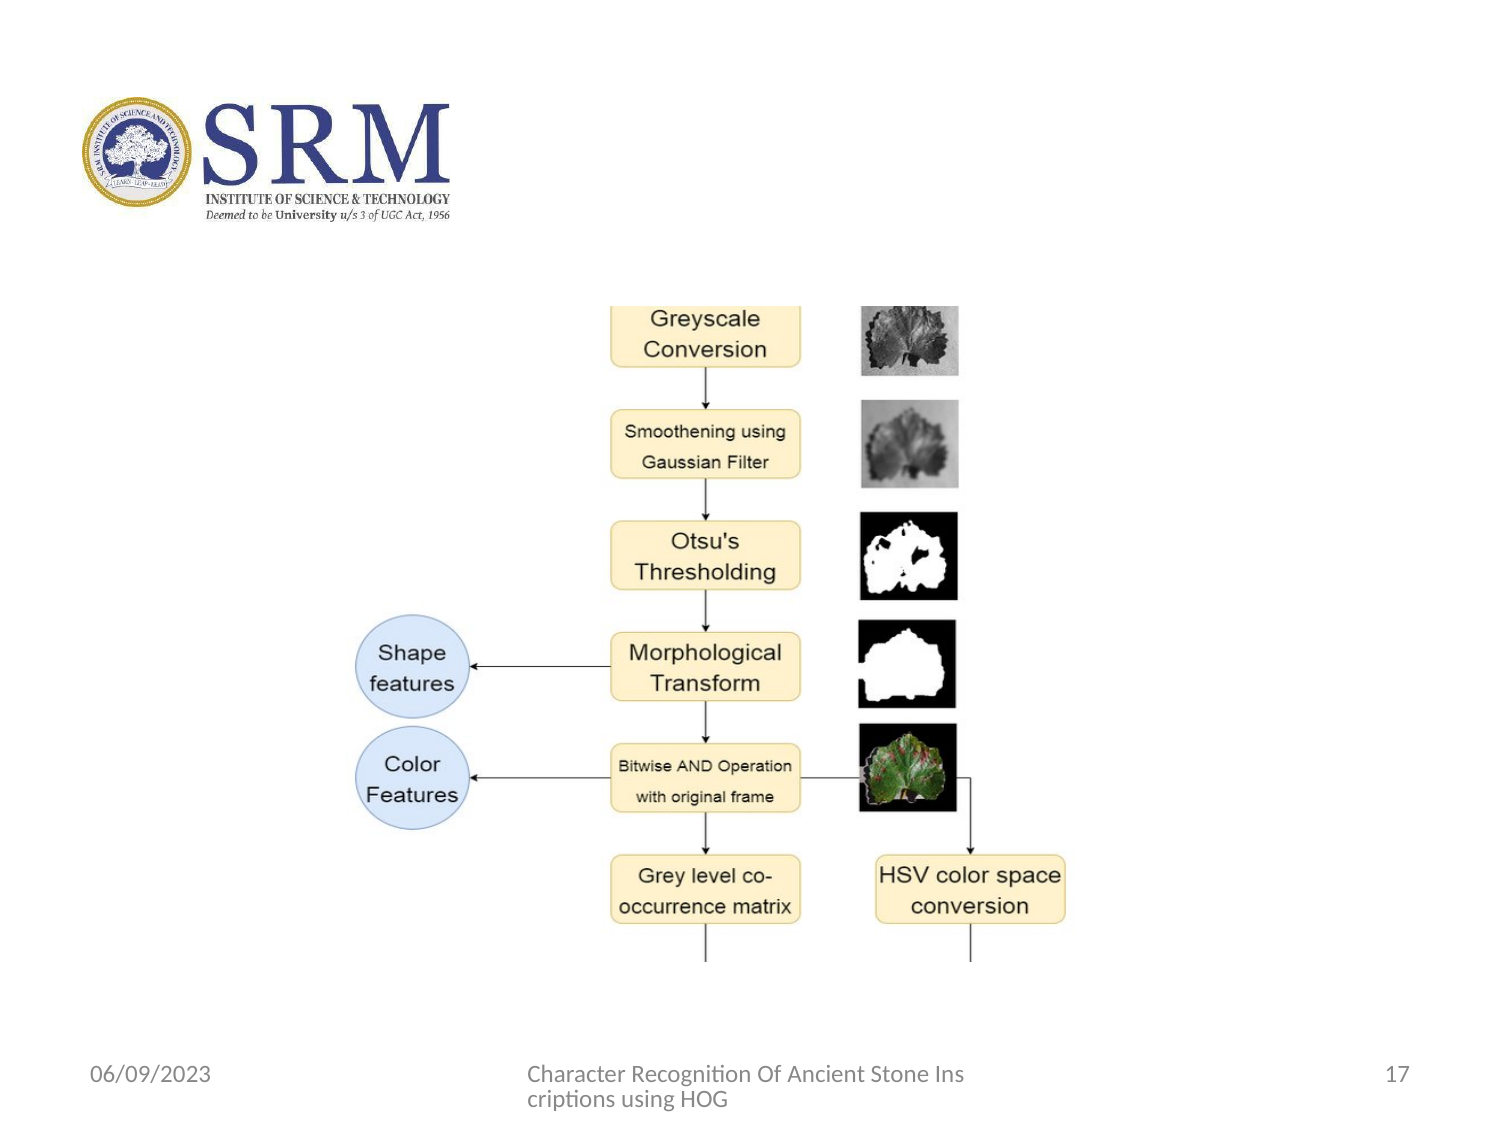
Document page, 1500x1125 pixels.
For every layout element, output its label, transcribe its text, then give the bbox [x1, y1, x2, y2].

slide_number 17 [1074, 1042, 1425, 1103]
title [75, 45, 1425, 233]
picture [82, 97, 450, 222]
picture [346, 305, 1076, 962]
footer Character Recognition Of Ancient Stone Inscriptions using HOG [512, 1042, 988, 1103]
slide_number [75, 1042, 425, 1103]
